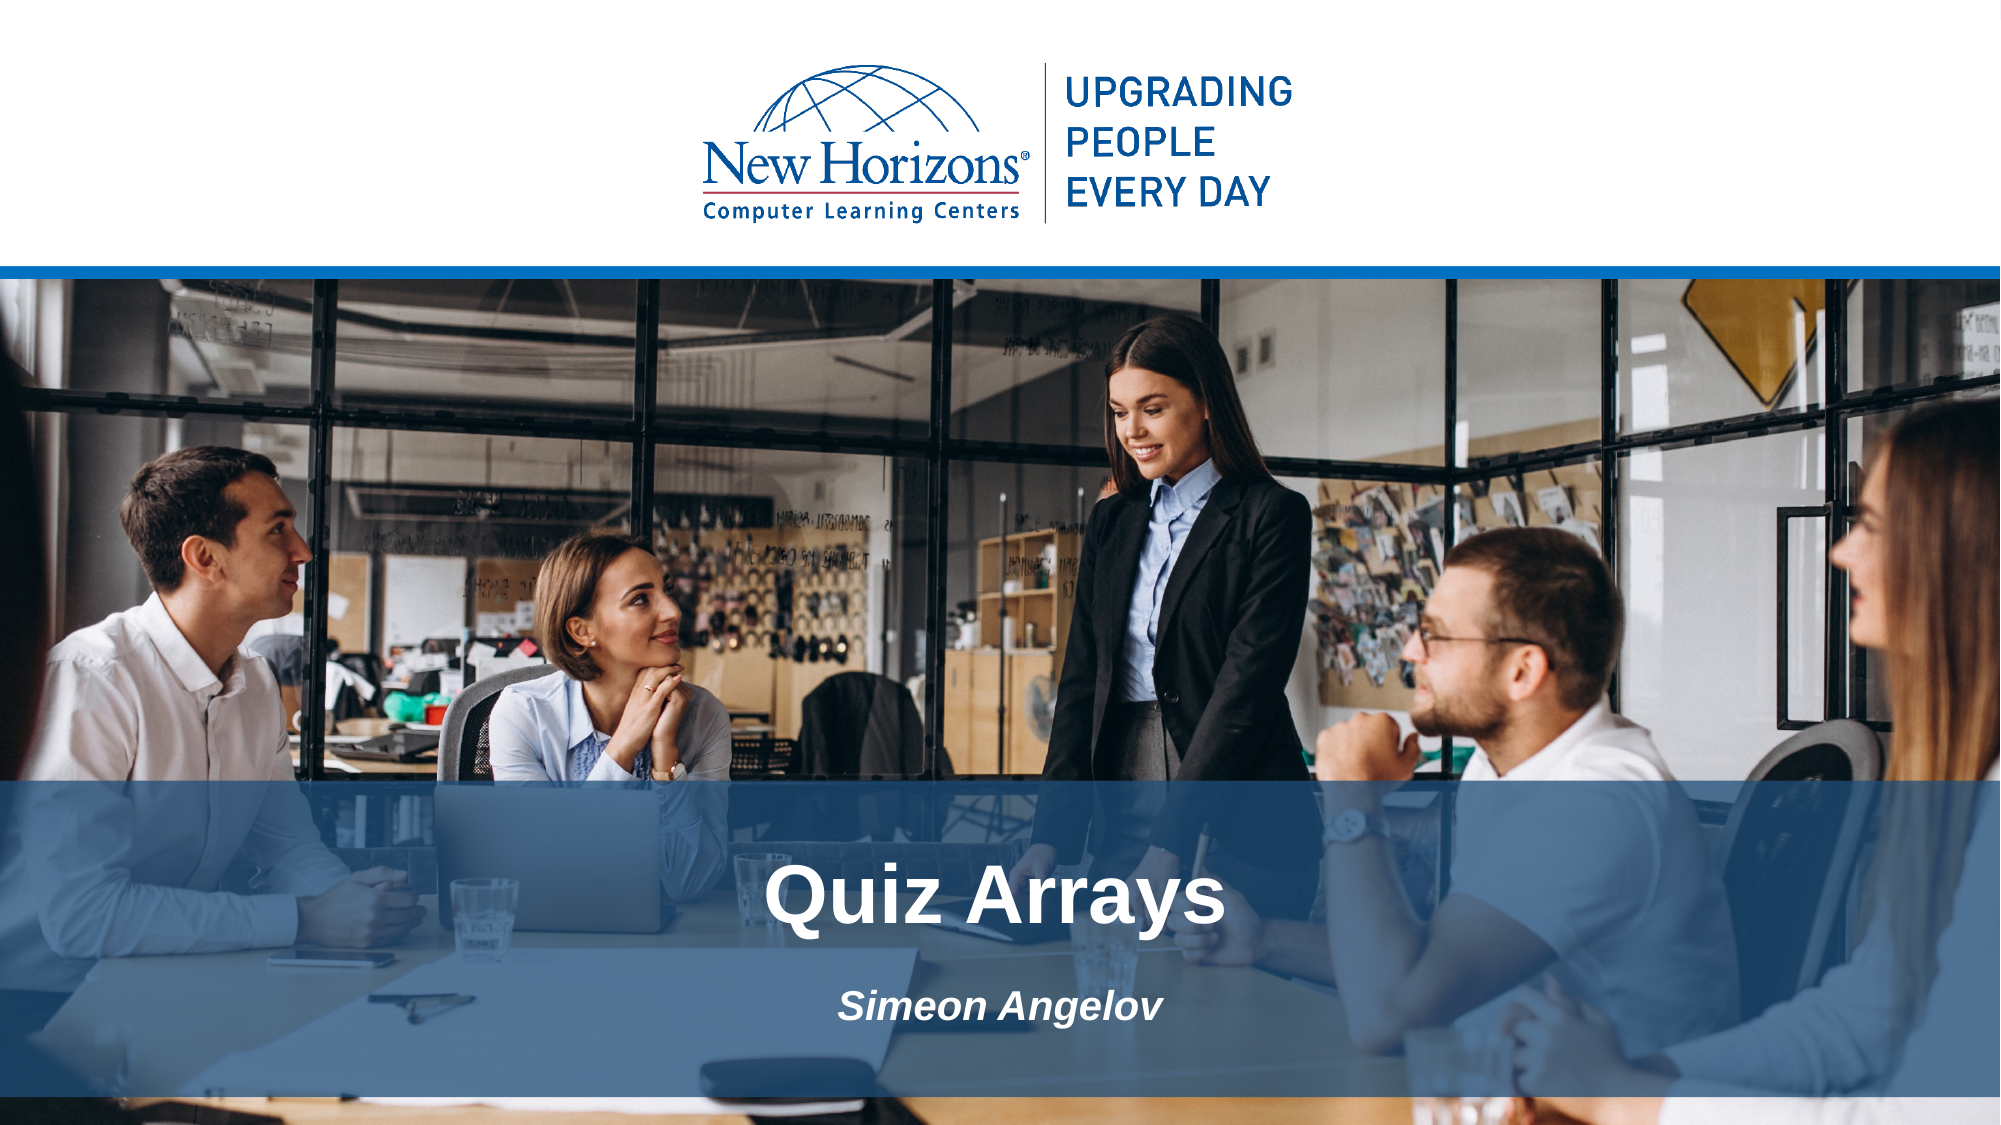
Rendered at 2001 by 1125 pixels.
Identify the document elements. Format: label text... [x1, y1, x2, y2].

title Quiz Arrays [0, 827, 1996, 949]
picture [698, 55, 1302, 226]
picture [0, 279, 2000, 780]
subtitle Simeon Angelov [0, 976, 2000, 1044]
picture [0, 1098, 2000, 1125]
